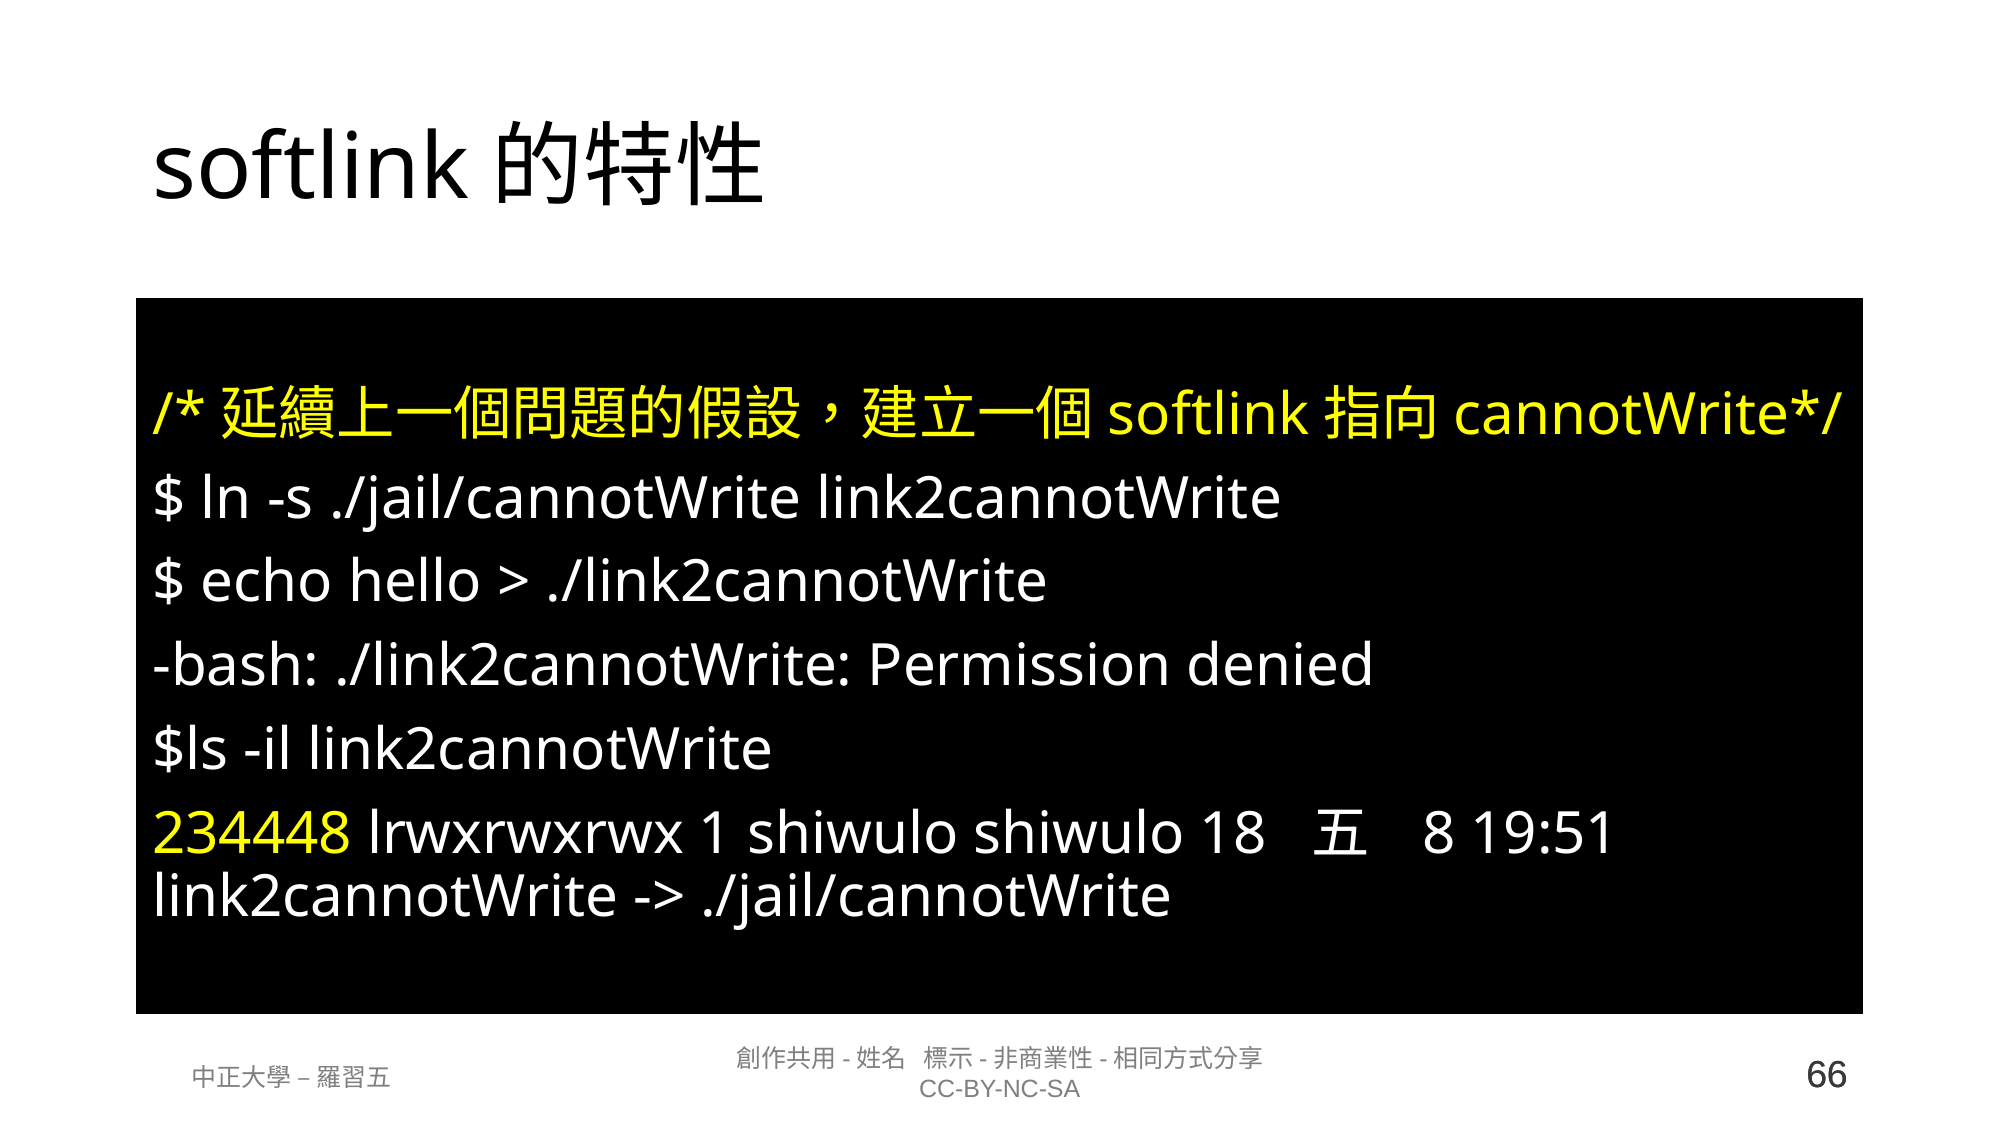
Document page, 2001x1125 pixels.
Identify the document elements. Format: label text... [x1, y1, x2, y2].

list /*延續上一個問題的假設，建立一個softlink指向cannotWrite*/ $ ln -s ./jail/cannotWrite link2cannotWrite $ echo hello > ./link2cannotWrite -bash: ./link2cannotWrite: Permission denied $ls -il link2cannotWrite 234448 lrwxrwxrwx 1 shiwulo shiwulo 18 五 8 19:51 link2cannotWrite -> ./jail/cannotWrite [136, 298, 1863, 1014]
title softlink的特性 [137, 59, 1863, 278]
